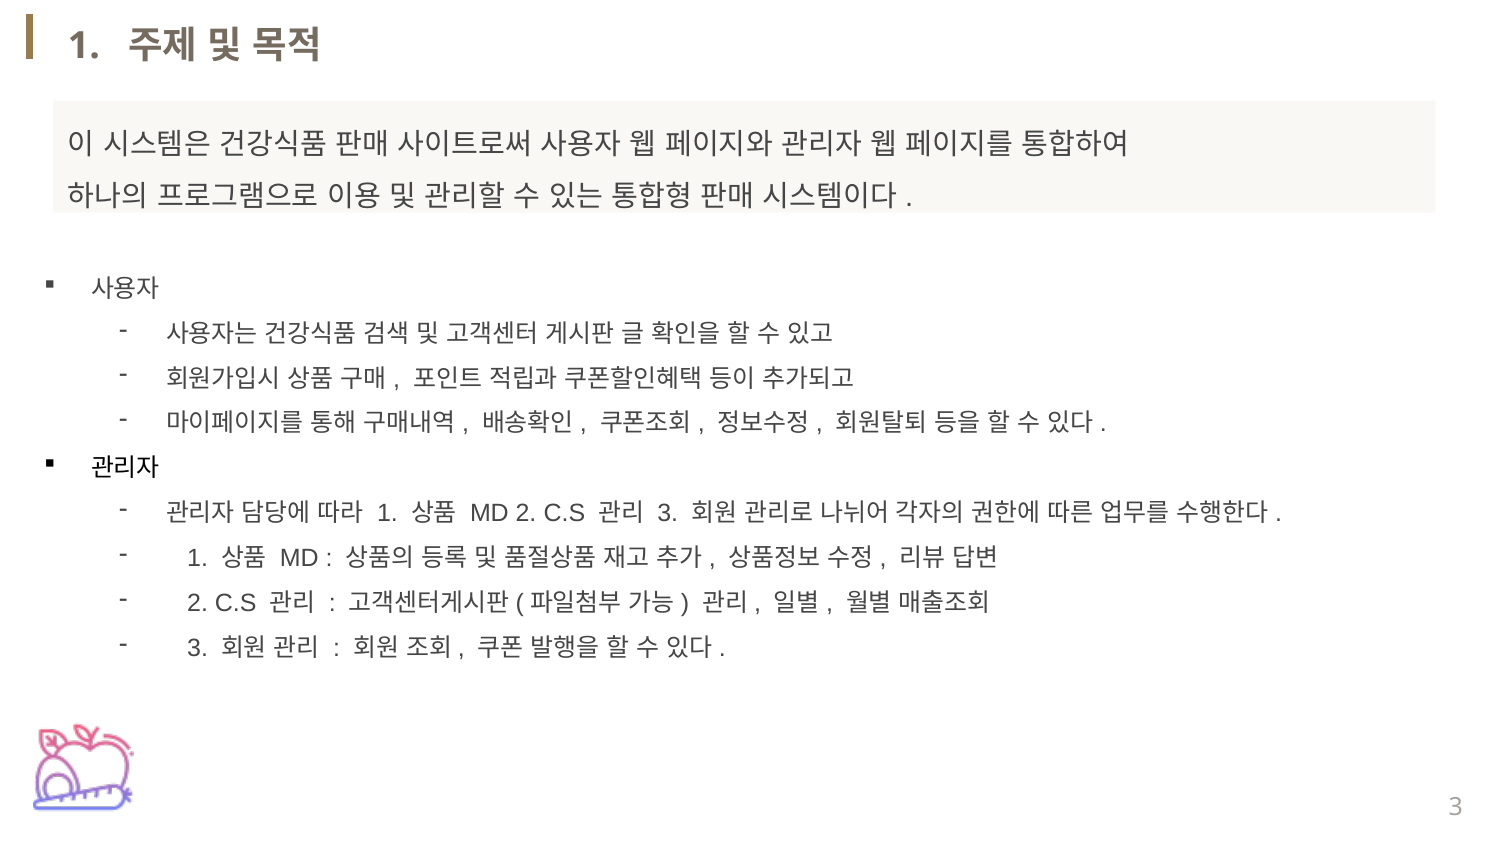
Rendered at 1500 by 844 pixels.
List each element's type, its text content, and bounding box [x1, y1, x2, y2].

picture [33, 717, 134, 818]
text_box 1. 주제 및 목적 [53, 13, 420, 73]
text_box 사용자 사용자는 건강식품 검색 및 고객센터 게시판 글 확인을 할 수 있고 회원가입시 상품 구매, 포인트 적립과 쿠폰할인혜택 등이 추가되고 마이페이지를 통해 구매내역, 배송확인, 쿠폰조회, 정보수정, 회원탈퇴 등을 할 수 있다. 관리자 관리자 담당에 따라 1. 상품 MD 2. C.S 관리 3. 회원 관리로 나뉘어 각자의 권한에 따른 업무를 수행한다. 1. 상품 MD : 상품의 등록 및 품절상품 재고 추가, 상품정보 수정, 리뷰 답변 2. C.S 관리 : 고객센터게시판(파일첨부 가능) 관리, 일별, 월별 매출조회 3. 회원 관리 : 회원 조회, 쿠폰 발행을 할 수 있다. [29, 249, 1471, 669]
text_box 이 시스템은 건강식품 판매 사이트로써 사용자 웹 페이지와 관리자 웹 페이지를 통합하여 하나의 프로그램으로 이용 및 관리할 수 있는 통합형 판매 시스템이다. [53, 100, 1436, 213]
slide_number 3 [1128, 785, 1478, 830]
